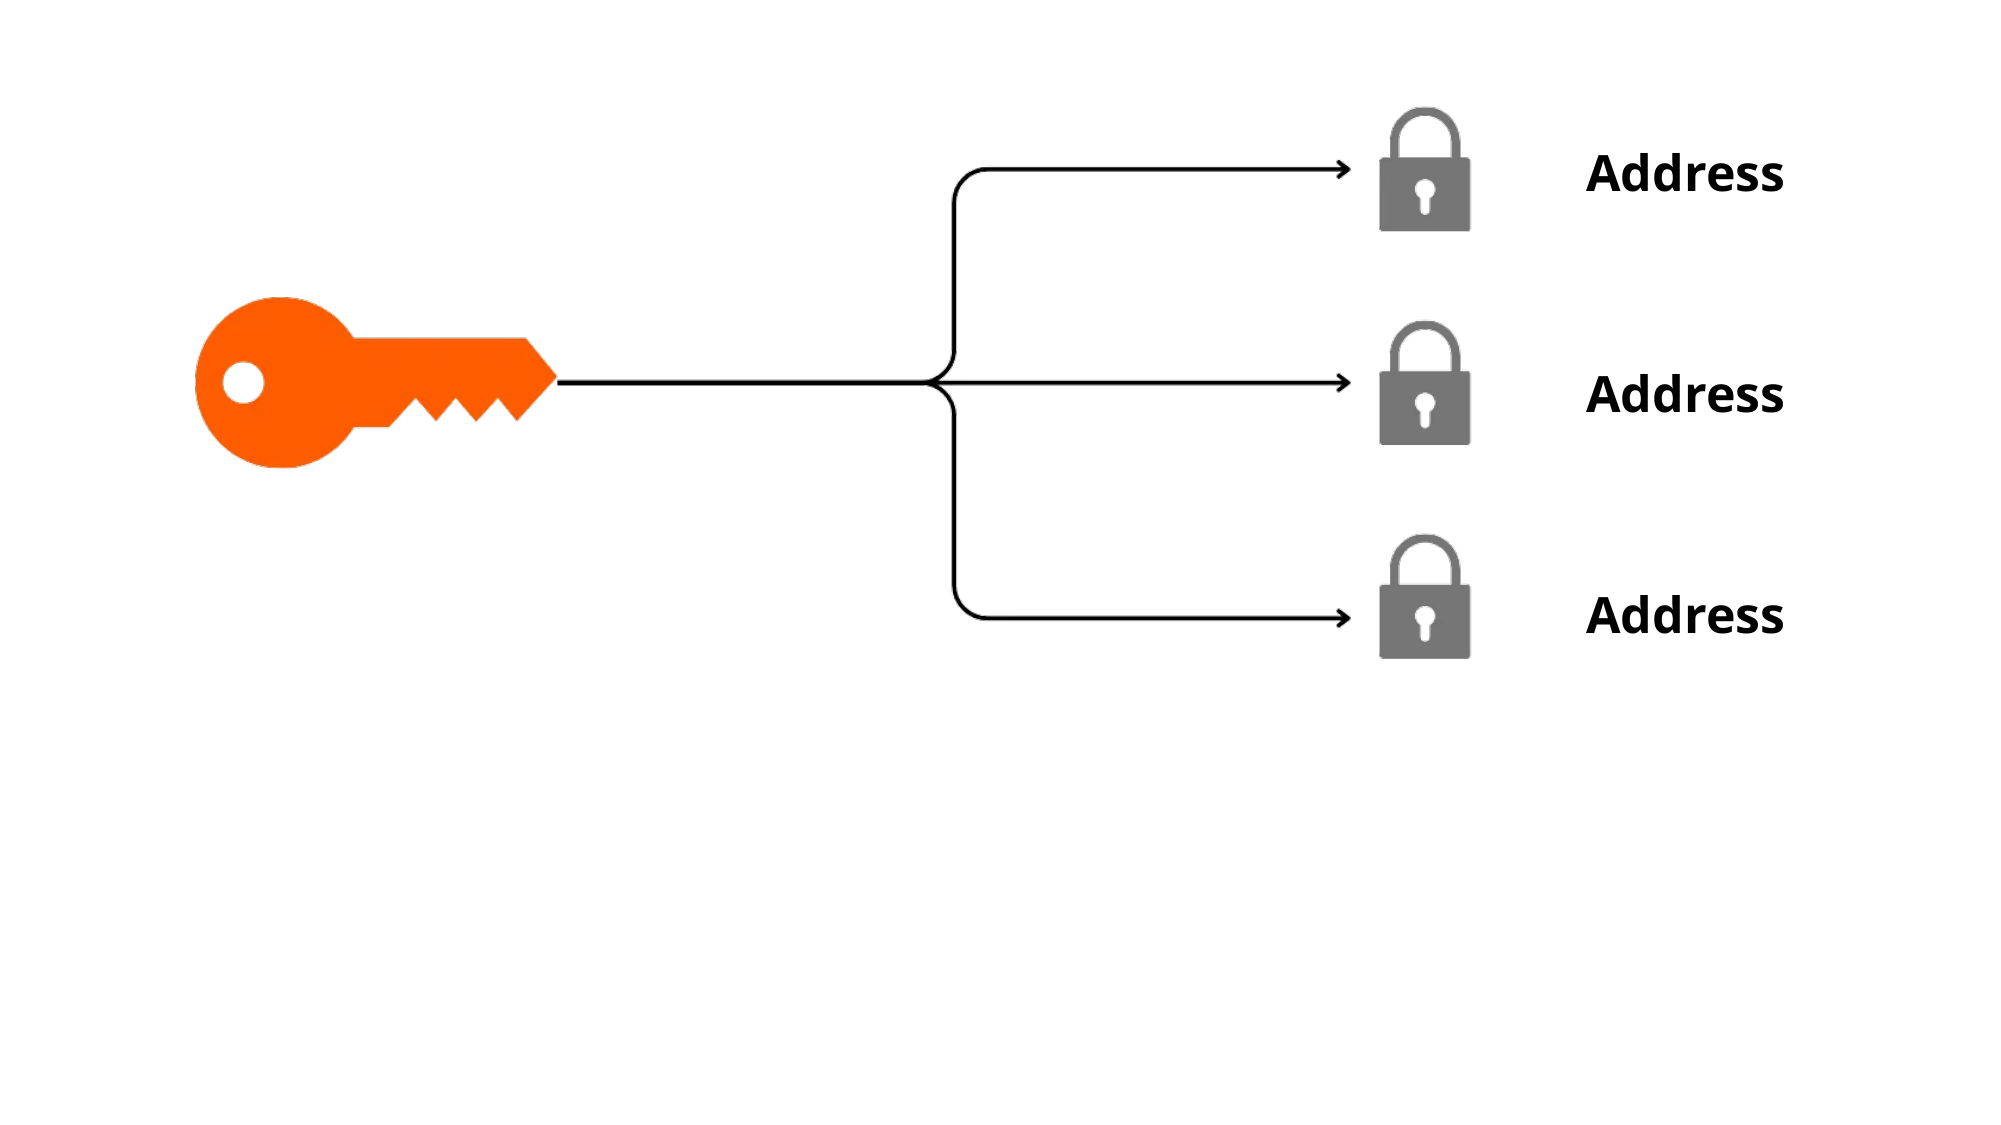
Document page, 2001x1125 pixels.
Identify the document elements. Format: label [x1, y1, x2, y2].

picture [0, 0, 2000, 754]
